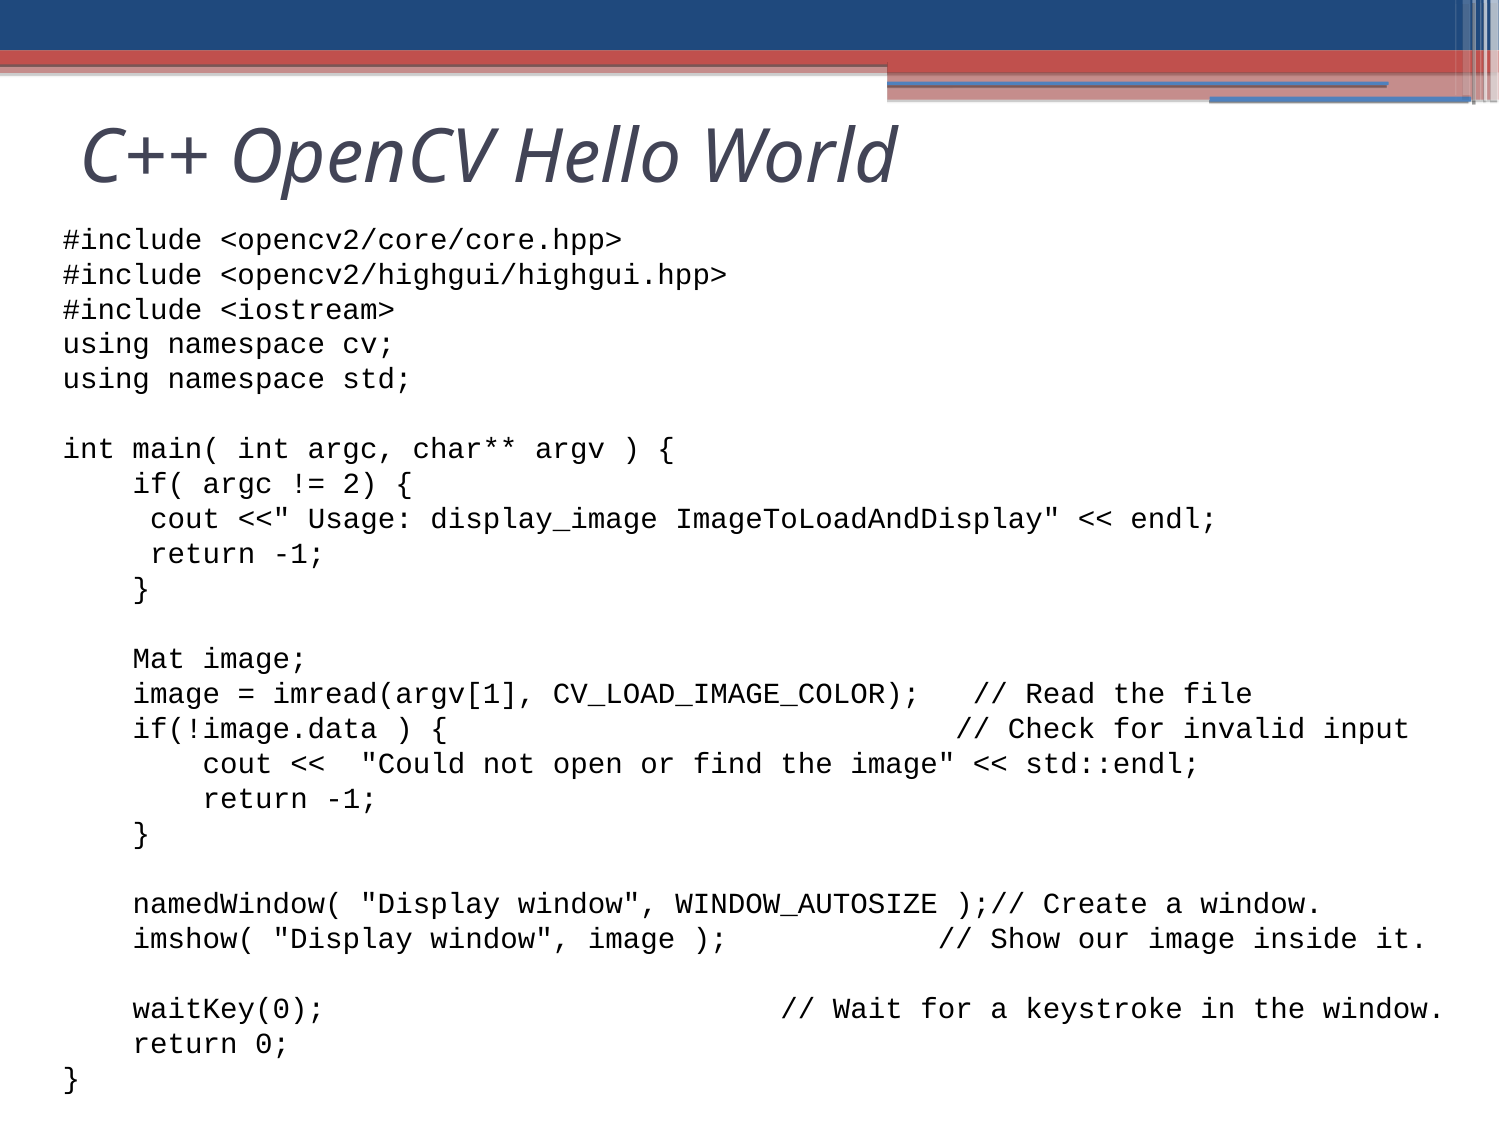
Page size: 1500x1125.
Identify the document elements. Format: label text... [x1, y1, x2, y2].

text_box #include <opencv2/core/core.hpp> #include <opencv2/highgui/highgui.hpp> #include <iostream> using namespace cv; using namespace std; int main( int argc, char** argv ) { if( argc != 2) { cout <<" Usage: display_image ImageToLoadAndDisplay" << endl; return -1; } Mat image; image = imread(argv[1], CV_LOAD_IMAGE_COLOR); // Read the file if(!image.data ) { // Check for invalid input cout << "Could not open or find the image" << std::endl; return -1; } namedWindow( "Display window", WINDOW_AUTOSIZE );// Create a window. imshow( "Display window", image ); // Show our image inside it. waitKey(0); // Wait for a keystroke in the window. return 0; } [47, 212, 1495, 1118]
text_box C++ OpenCV Hello World [64, 66, 1414, 212]
